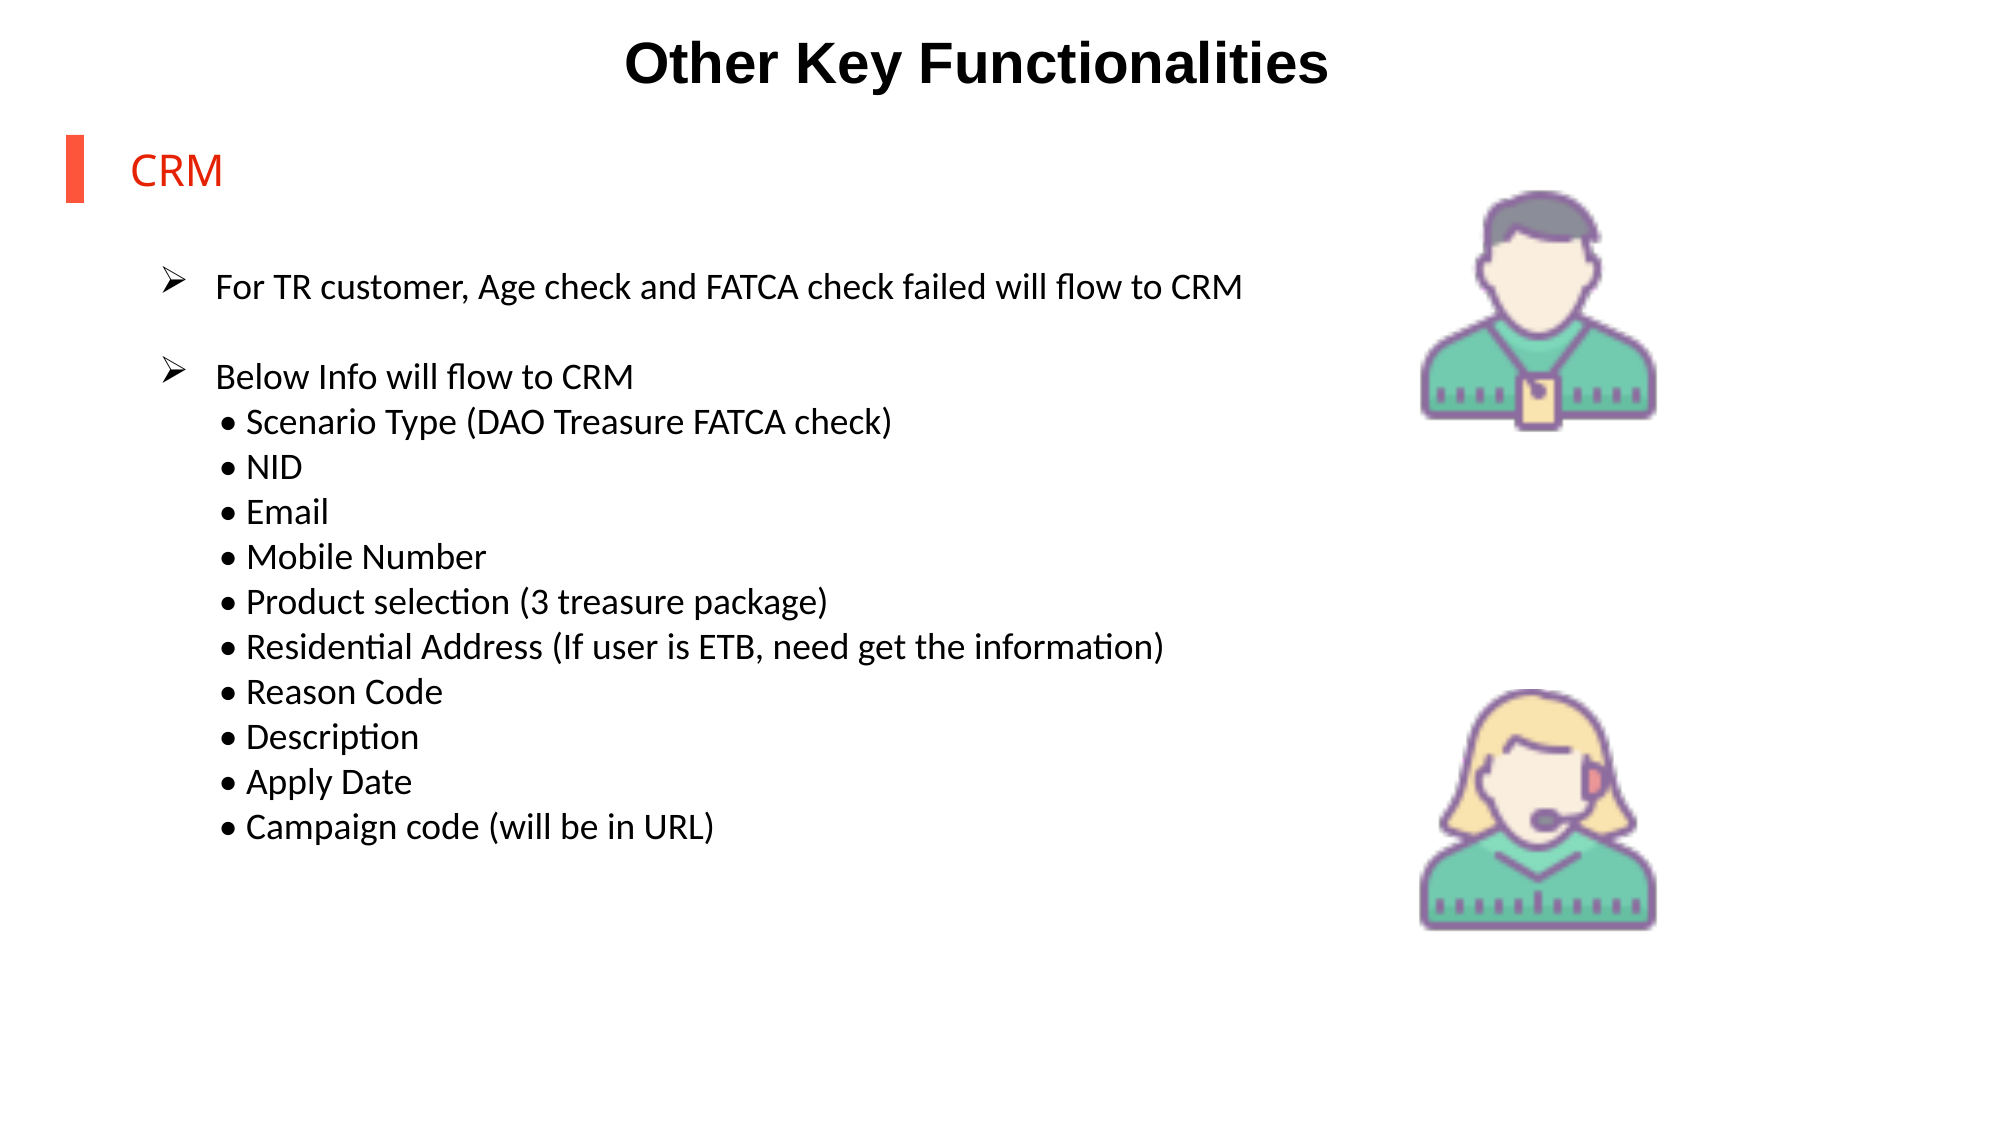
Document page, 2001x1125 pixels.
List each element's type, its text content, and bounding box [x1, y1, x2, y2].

picture [1414, 689, 1665, 940]
text_box Other Key Functionalities [289, 17, 1665, 103]
text_box For TR customer, Age check and FATCA check failed will flow to CRM Below Info will flow to CRM • Scenario Type (DAO Treasure FATCA check) • NID • Email • Mobile Number • Product selection (3 treasure package) • Residential Address (If user is ETB, need get the information) • Reason Code • Description • Apply Date • Campaign code (will be in URL) [144, 254, 1260, 900]
text_box CRM [115, 134, 829, 203]
text_box [65, 134, 85, 204]
picture [1414, 185, 1665, 436]
